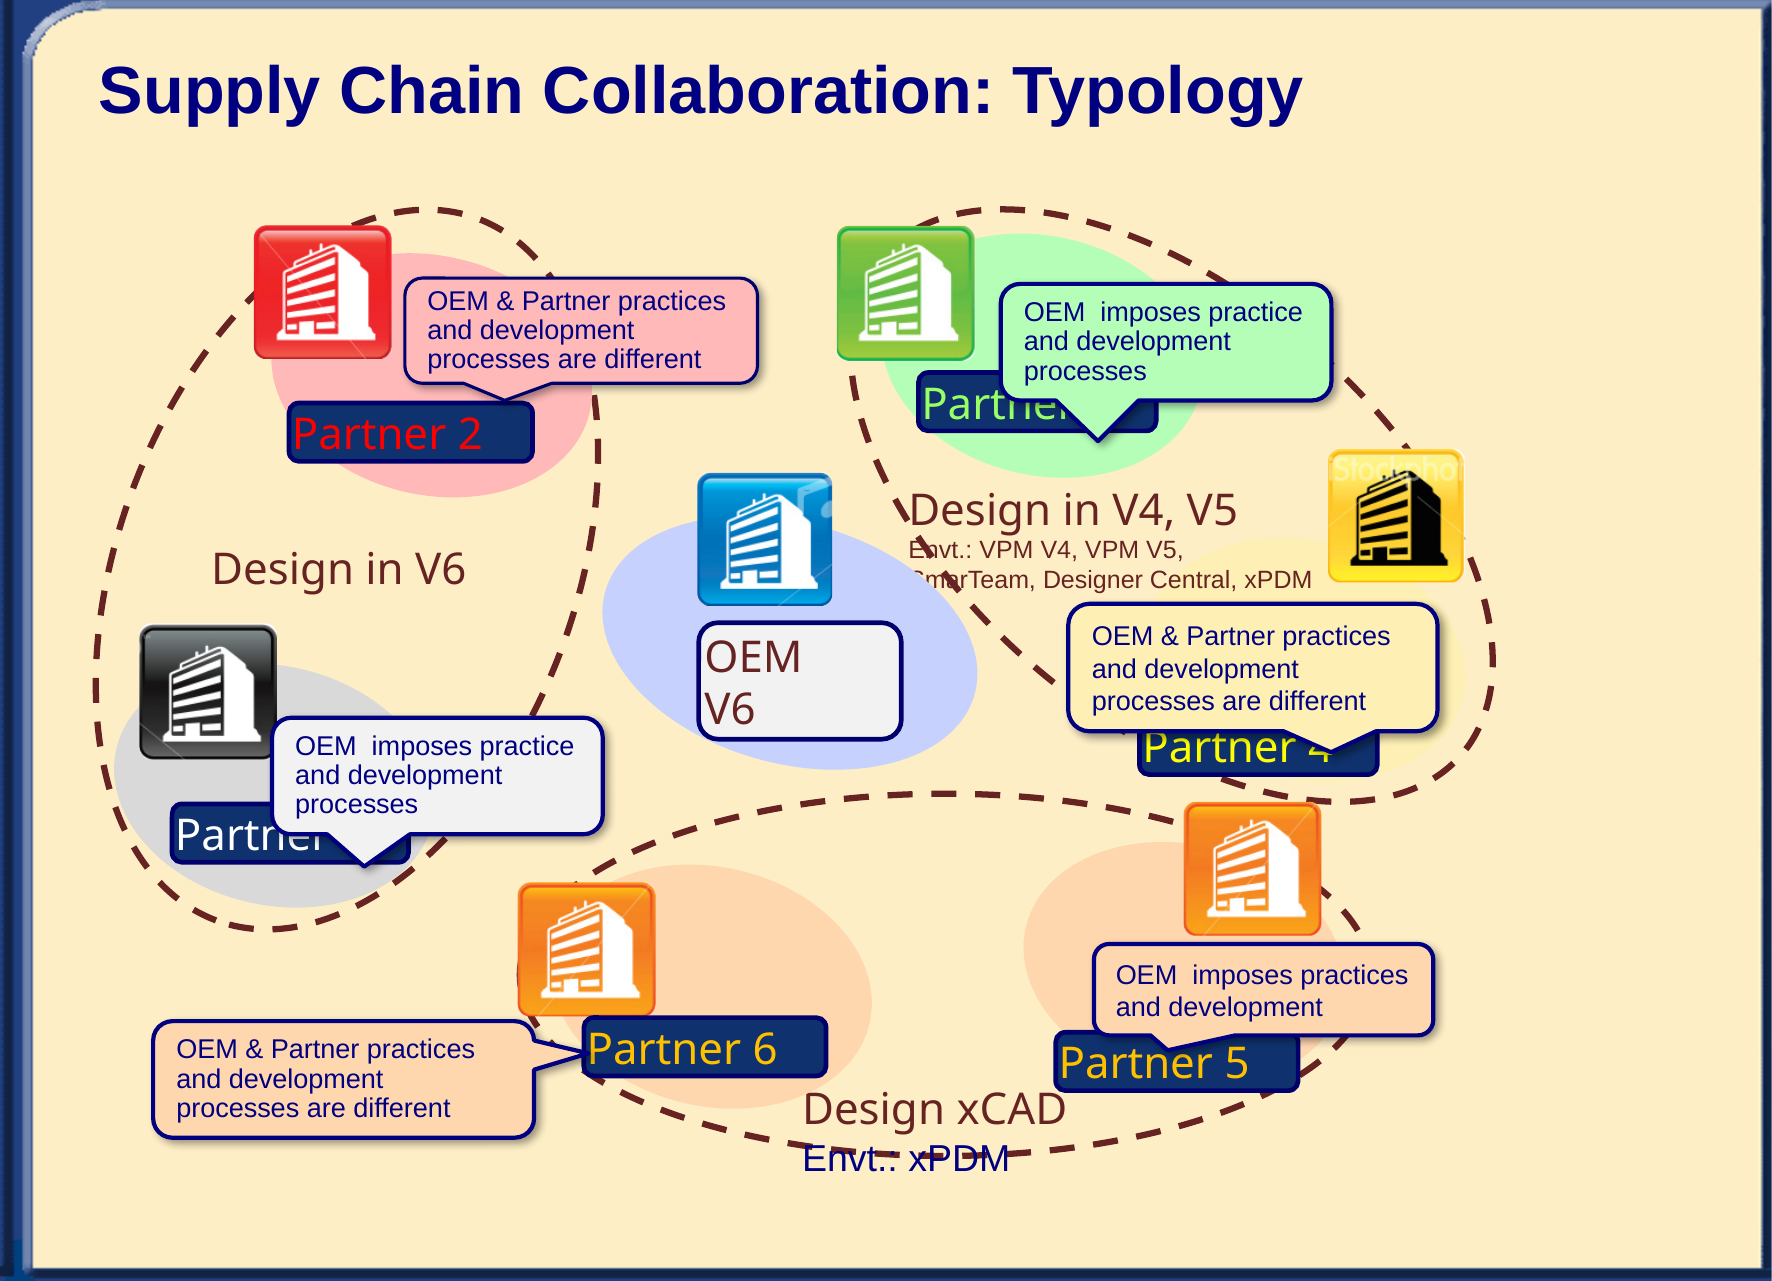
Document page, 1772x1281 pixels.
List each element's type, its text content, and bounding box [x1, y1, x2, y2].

title Supply Chain Collaboration: Typology [83, 36, 1479, 137]
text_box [112, 195, 1554, 1168]
picture [0, 0, 1772, 1281]
